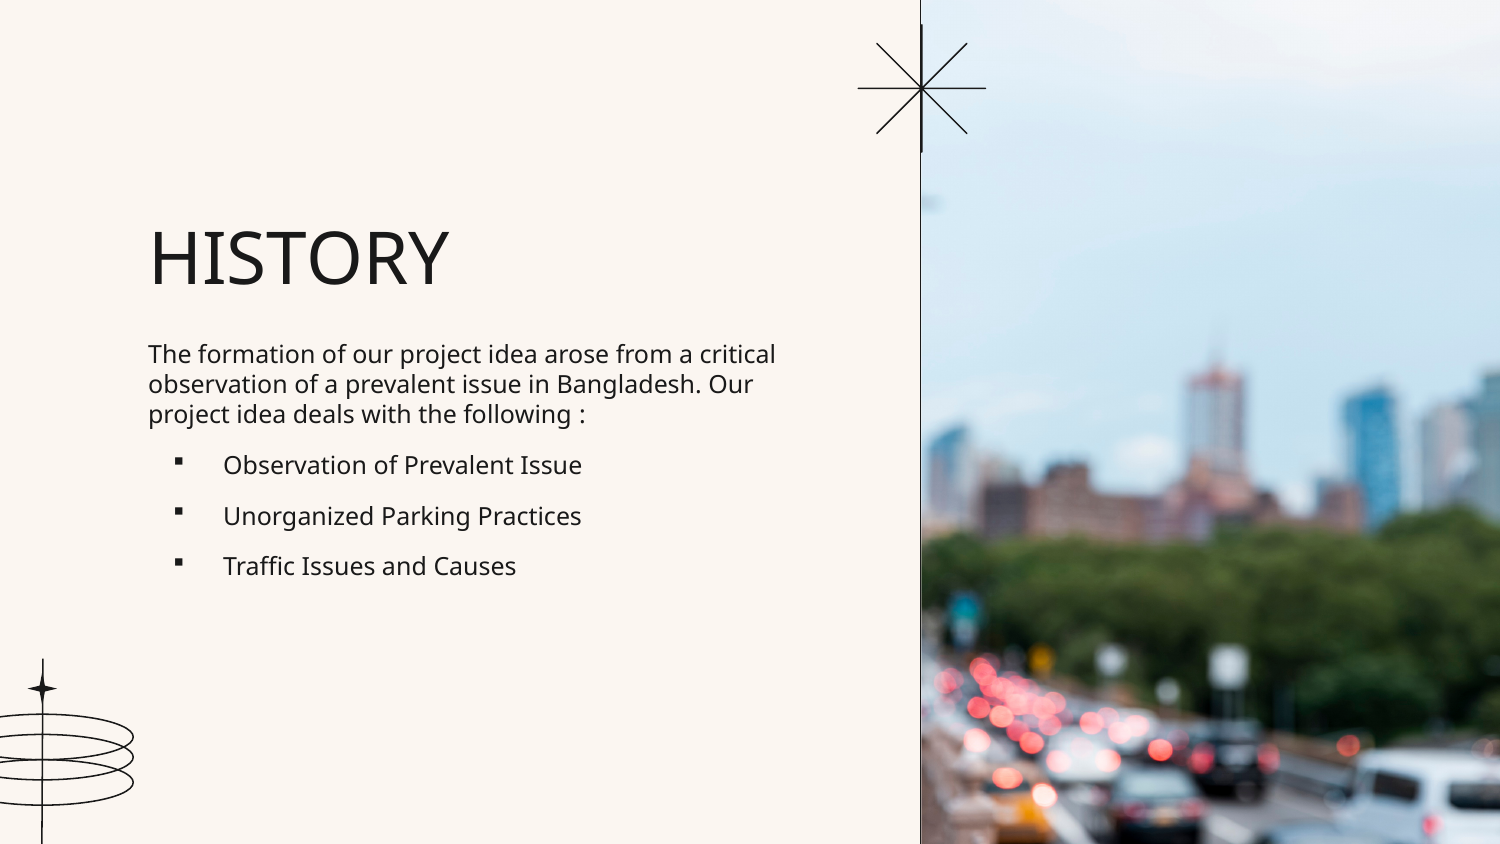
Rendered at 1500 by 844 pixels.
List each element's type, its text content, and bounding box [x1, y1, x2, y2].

subtitle The formation of our project idea arose from a critical observation of a prevalent issue in Bangladesh. Our project idea deals with the following : Observation of Prevalent Issue Unorganized Parking Practices Traffic Issues and Causes [133, 323, 838, 701]
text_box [0, 658, 134, 844]
title HISTORY [133, 111, 838, 314]
picture [921, 0, 1500, 844]
